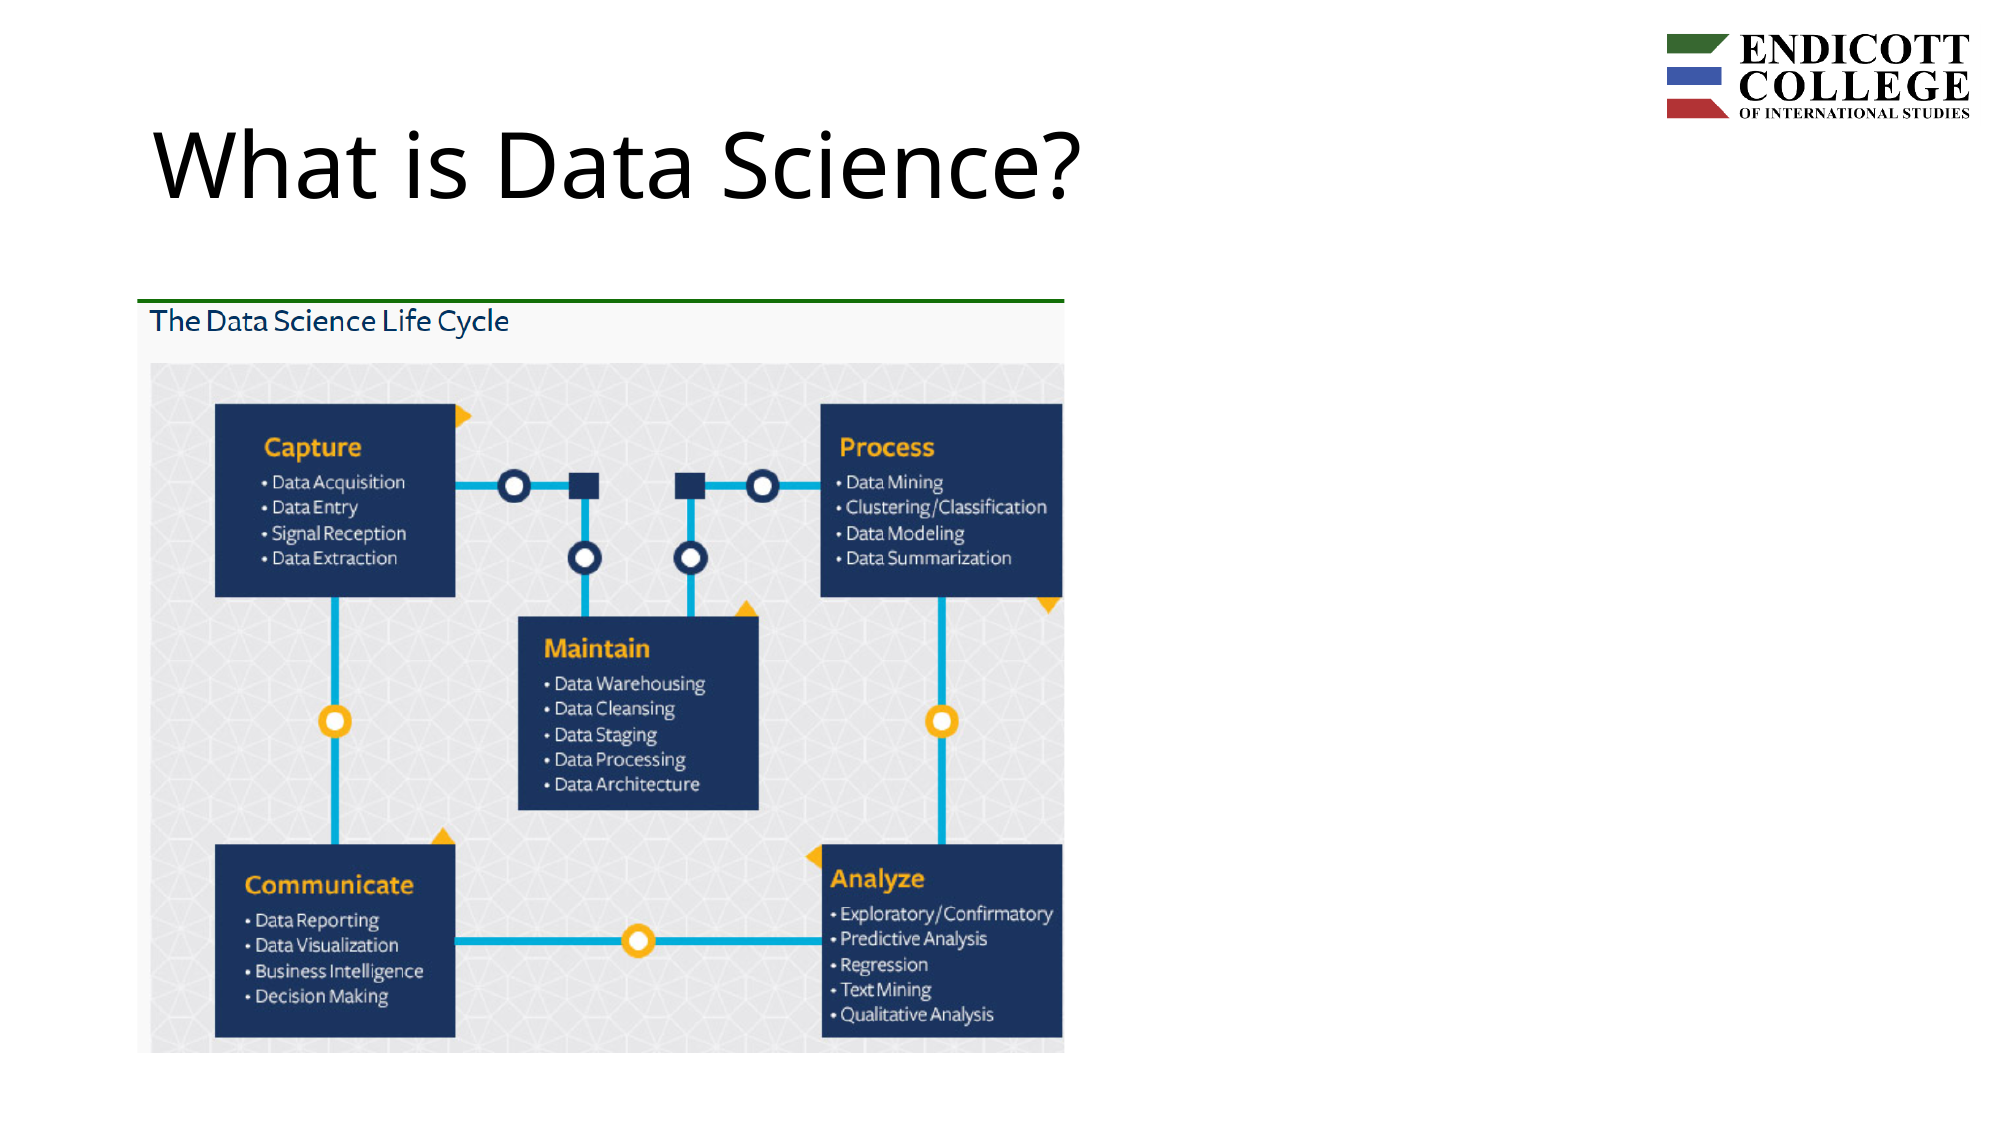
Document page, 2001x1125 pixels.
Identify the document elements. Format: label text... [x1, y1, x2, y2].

picture [1658, 23, 1981, 126]
title What is Data Science? [137, 59, 1863, 278]
picture [137, 299, 1065, 1053]
